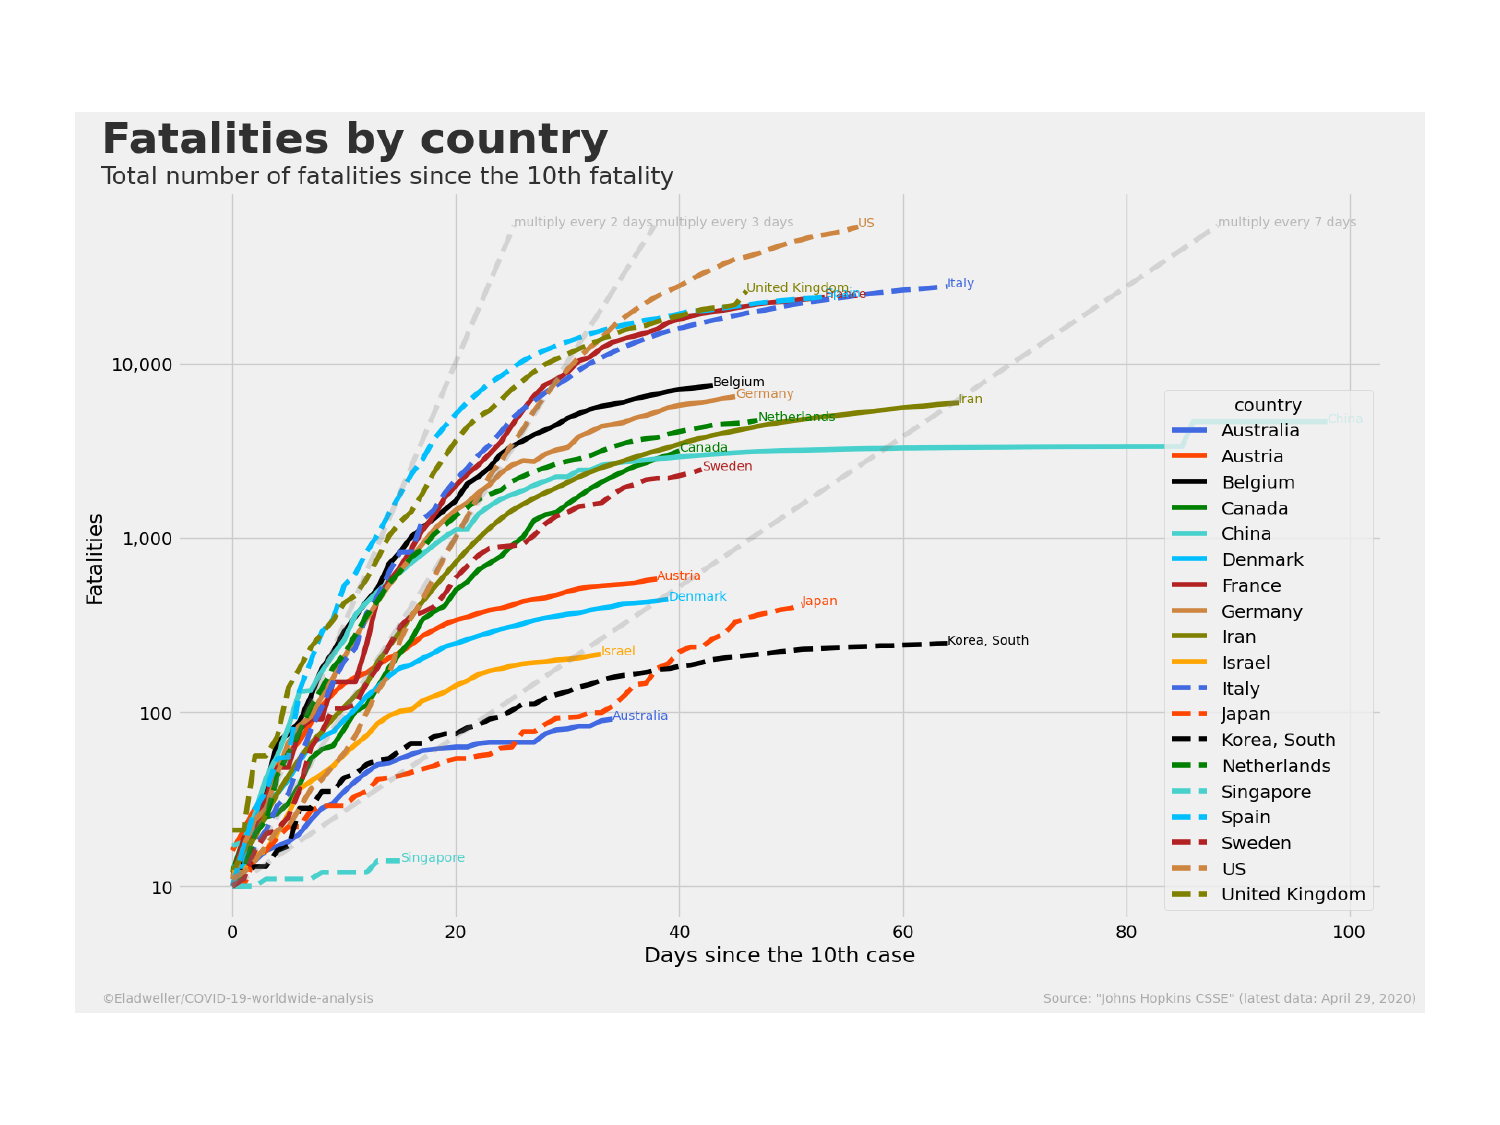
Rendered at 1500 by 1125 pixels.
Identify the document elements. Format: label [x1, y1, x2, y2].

picture [74, 112, 1426, 1013]
